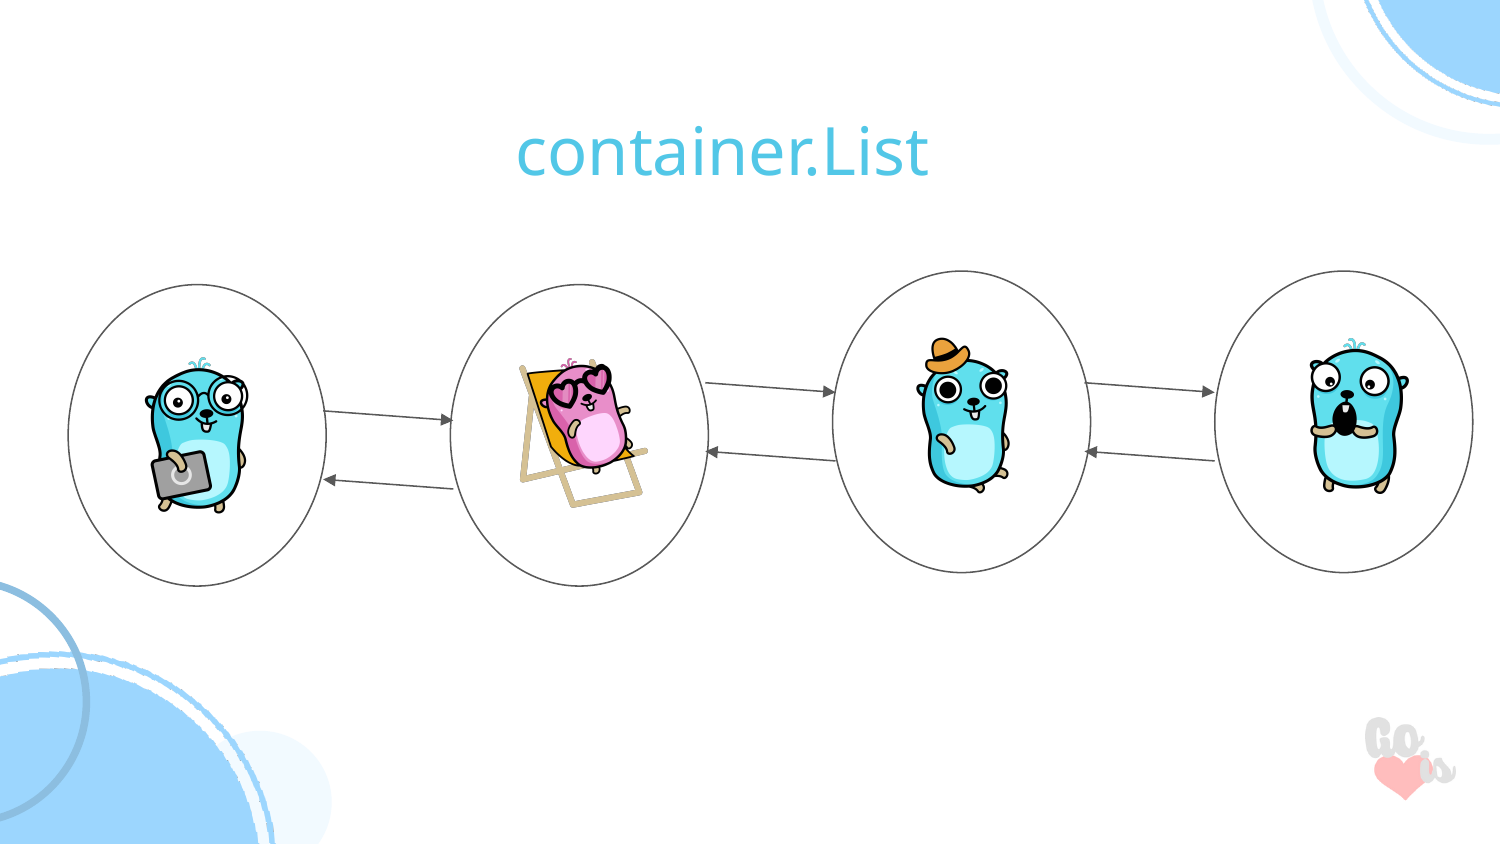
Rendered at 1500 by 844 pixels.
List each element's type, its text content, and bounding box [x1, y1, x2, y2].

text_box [0, 577, 344, 844]
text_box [1084, 451, 1215, 462]
picture [1365, 717, 1457, 801]
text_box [1308, 0, 1500, 145]
text_box [832, 271, 1091, 573]
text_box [705, 451, 836, 462]
text_box [1214, 271, 1473, 573]
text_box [322, 479, 454, 490]
picture [117, 355, 277, 515]
text_box [68, 284, 327, 576]
text_box [450, 284, 709, 587]
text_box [1084, 382, 1215, 393]
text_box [322, 410, 454, 421]
picture [1278, 336, 1438, 496]
picture [880, 336, 1040, 496]
picture [499, 355, 659, 515]
text_box container.List [406, 87, 1040, 204]
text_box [705, 382, 836, 393]
